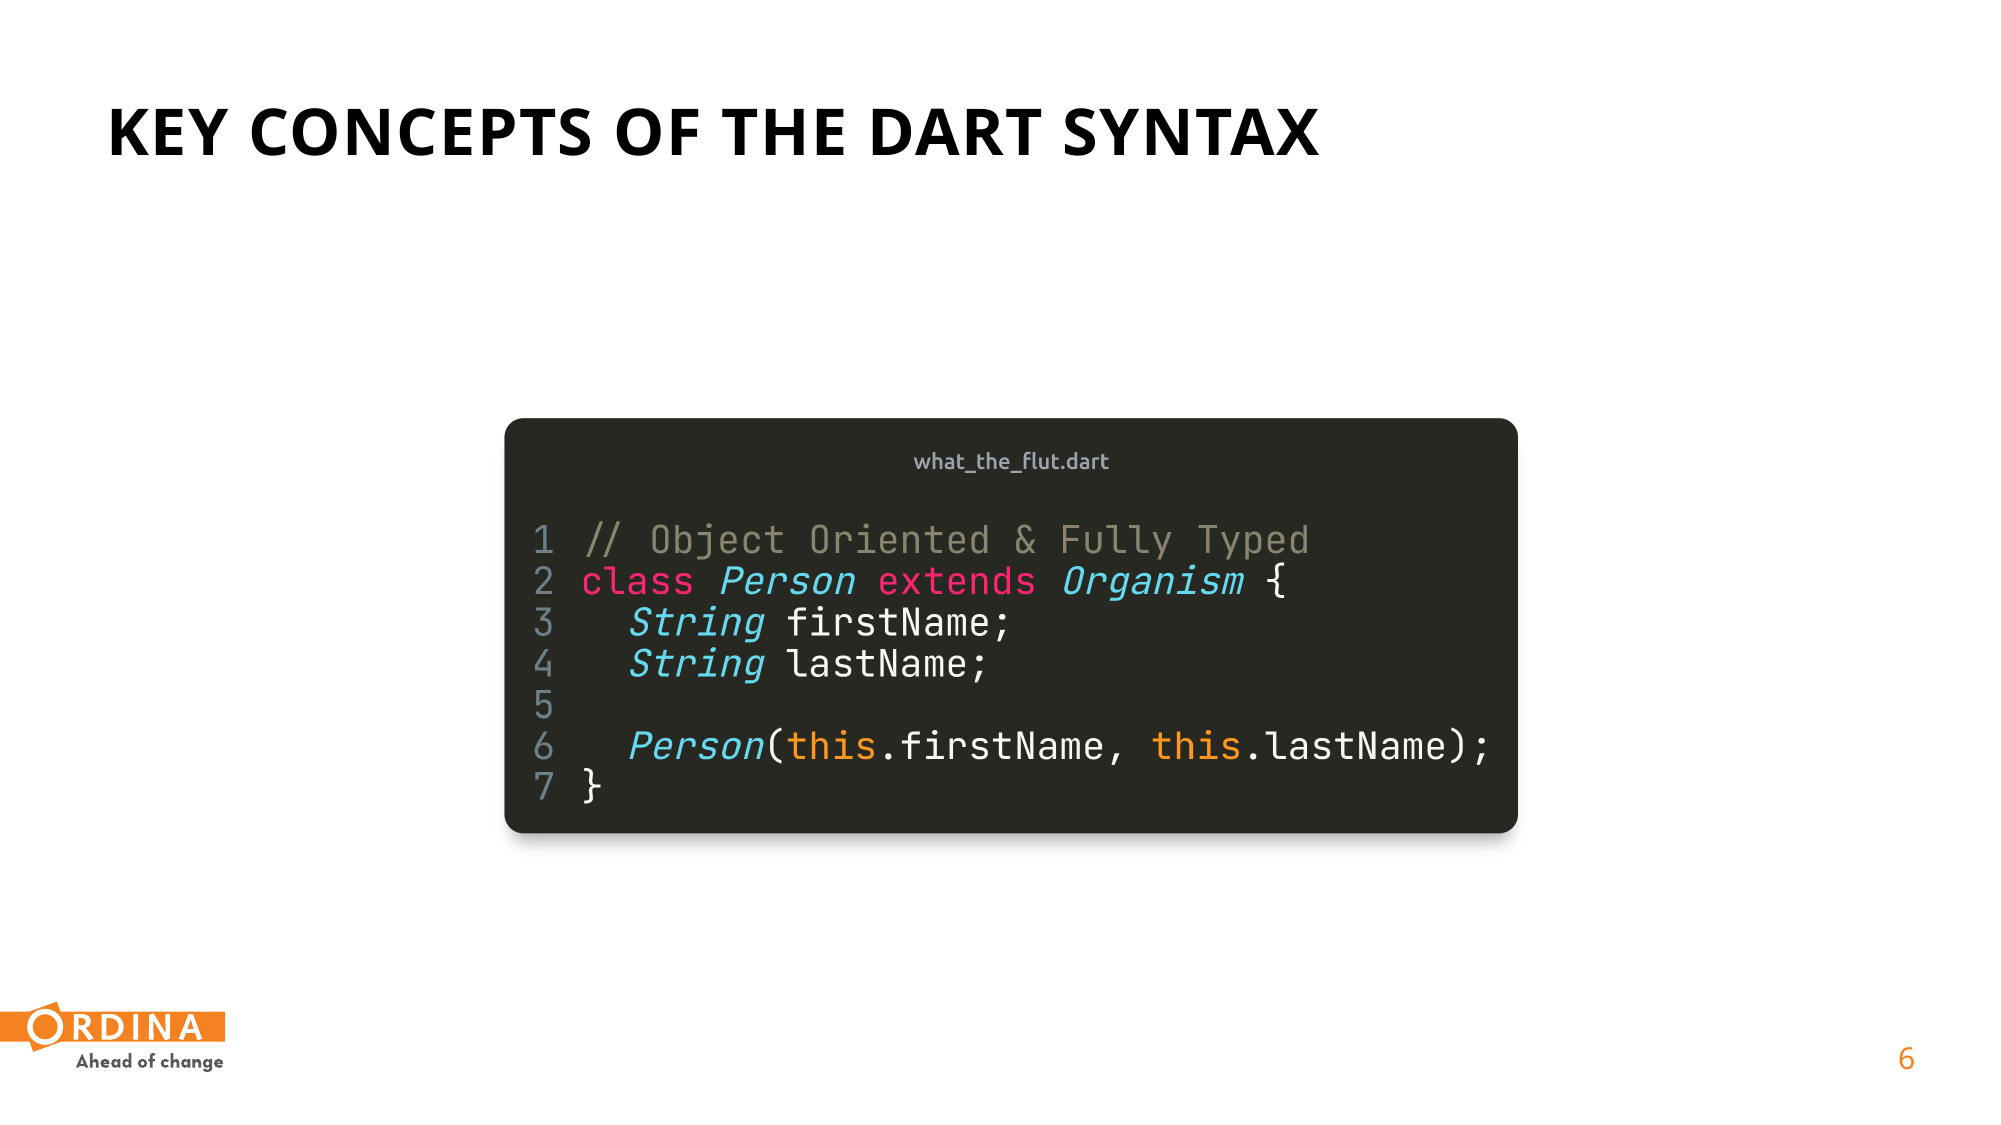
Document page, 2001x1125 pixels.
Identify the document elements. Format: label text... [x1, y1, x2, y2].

title Key concepts of the Dart syntax [106, 97, 1916, 171]
slide_number 6 [1830, 1039, 1916, 1081]
picture [105, 312, 1916, 936]
